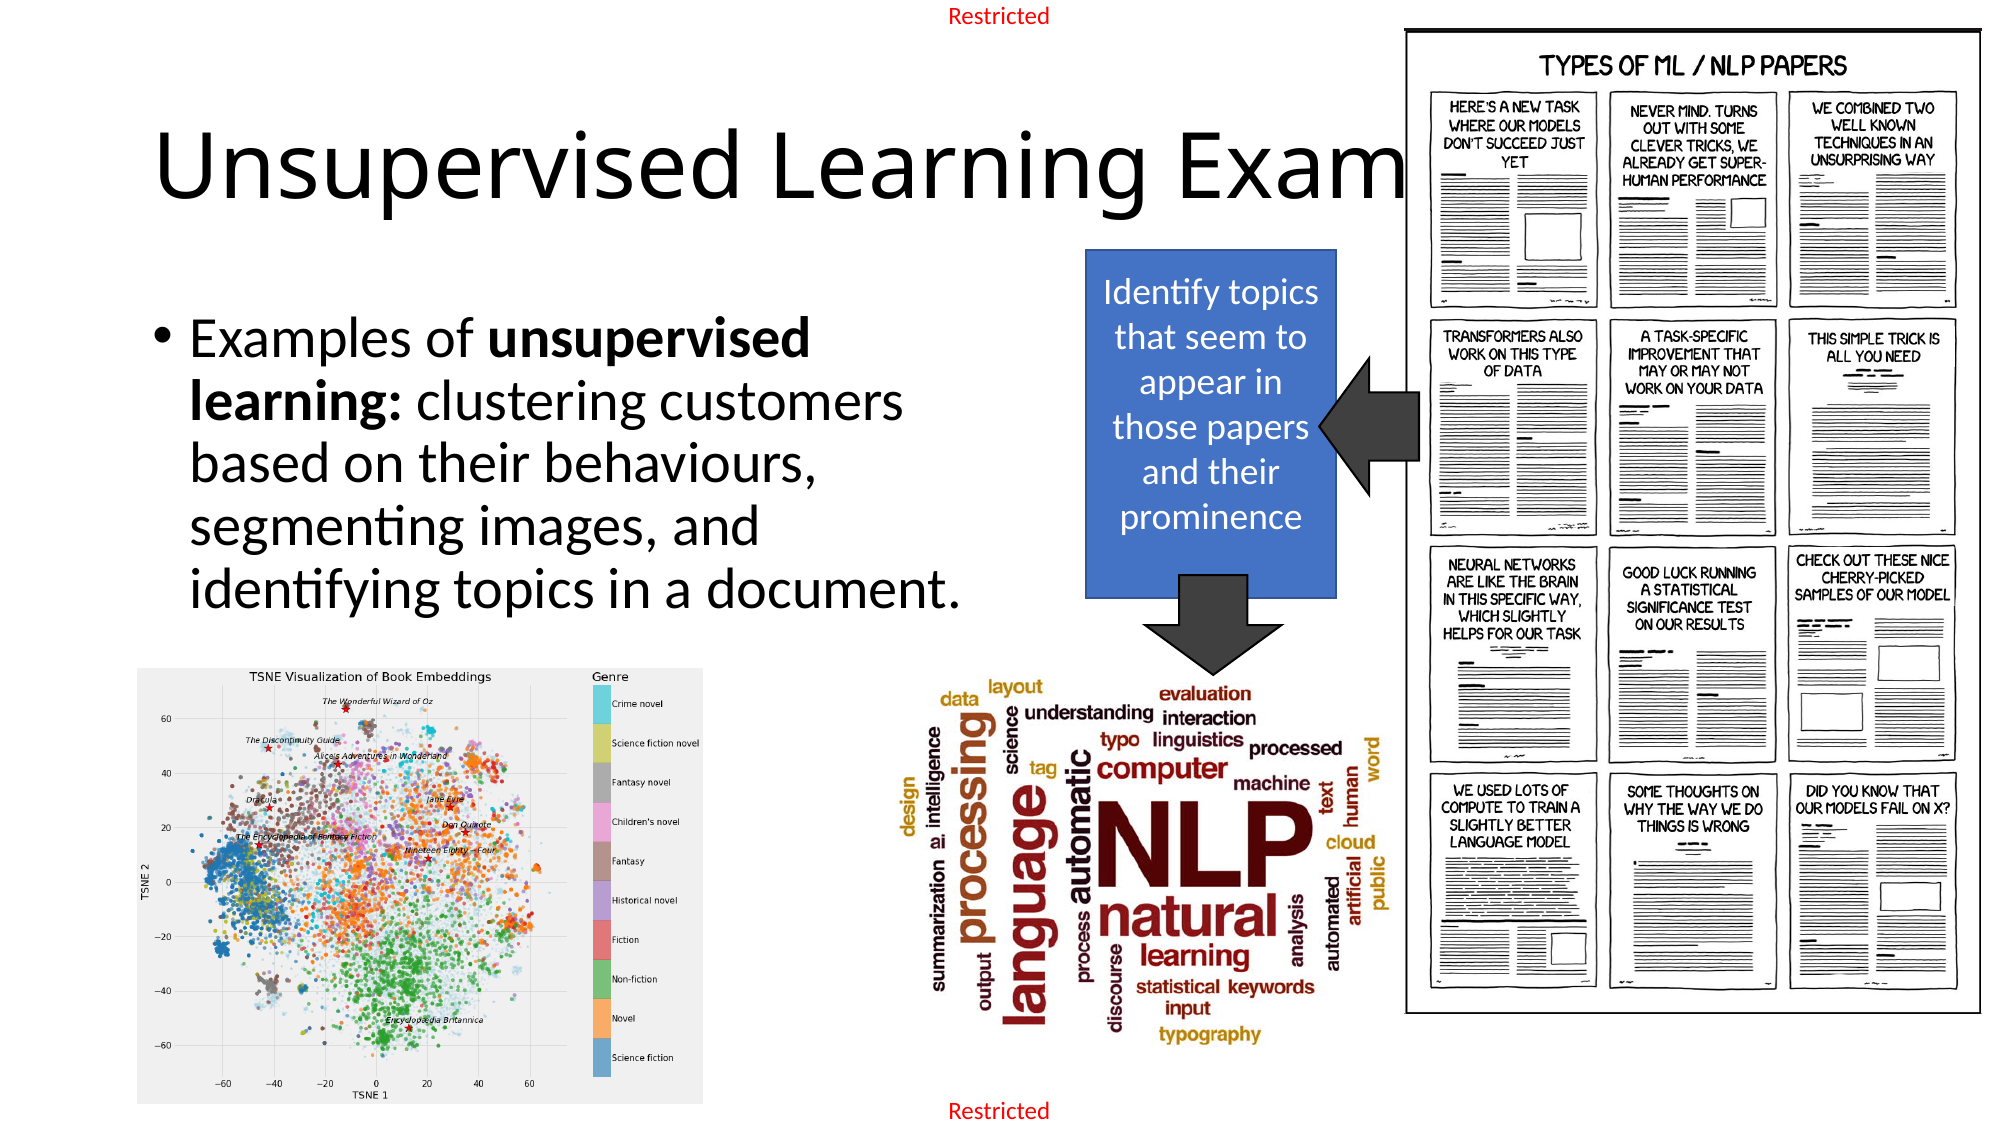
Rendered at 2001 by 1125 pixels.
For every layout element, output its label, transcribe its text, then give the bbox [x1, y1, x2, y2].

list Examples of unsupervised learning: clustering customers based on their behaviours, segmenting images, and identifying topics in a document. [137, 299, 988, 1014]
text_box Identify topics that seem to appear in those papers and their prominence [1085, 249, 1337, 599]
title Unsupervised Learning Examples [137, 59, 1404, 278]
text_box [1141, 574, 1285, 668]
text_box [1317, 355, 1404, 498]
picture [1404, 28, 1982, 1014]
picture [137, 668, 703, 1104]
picture [891, 668, 1394, 1052]
